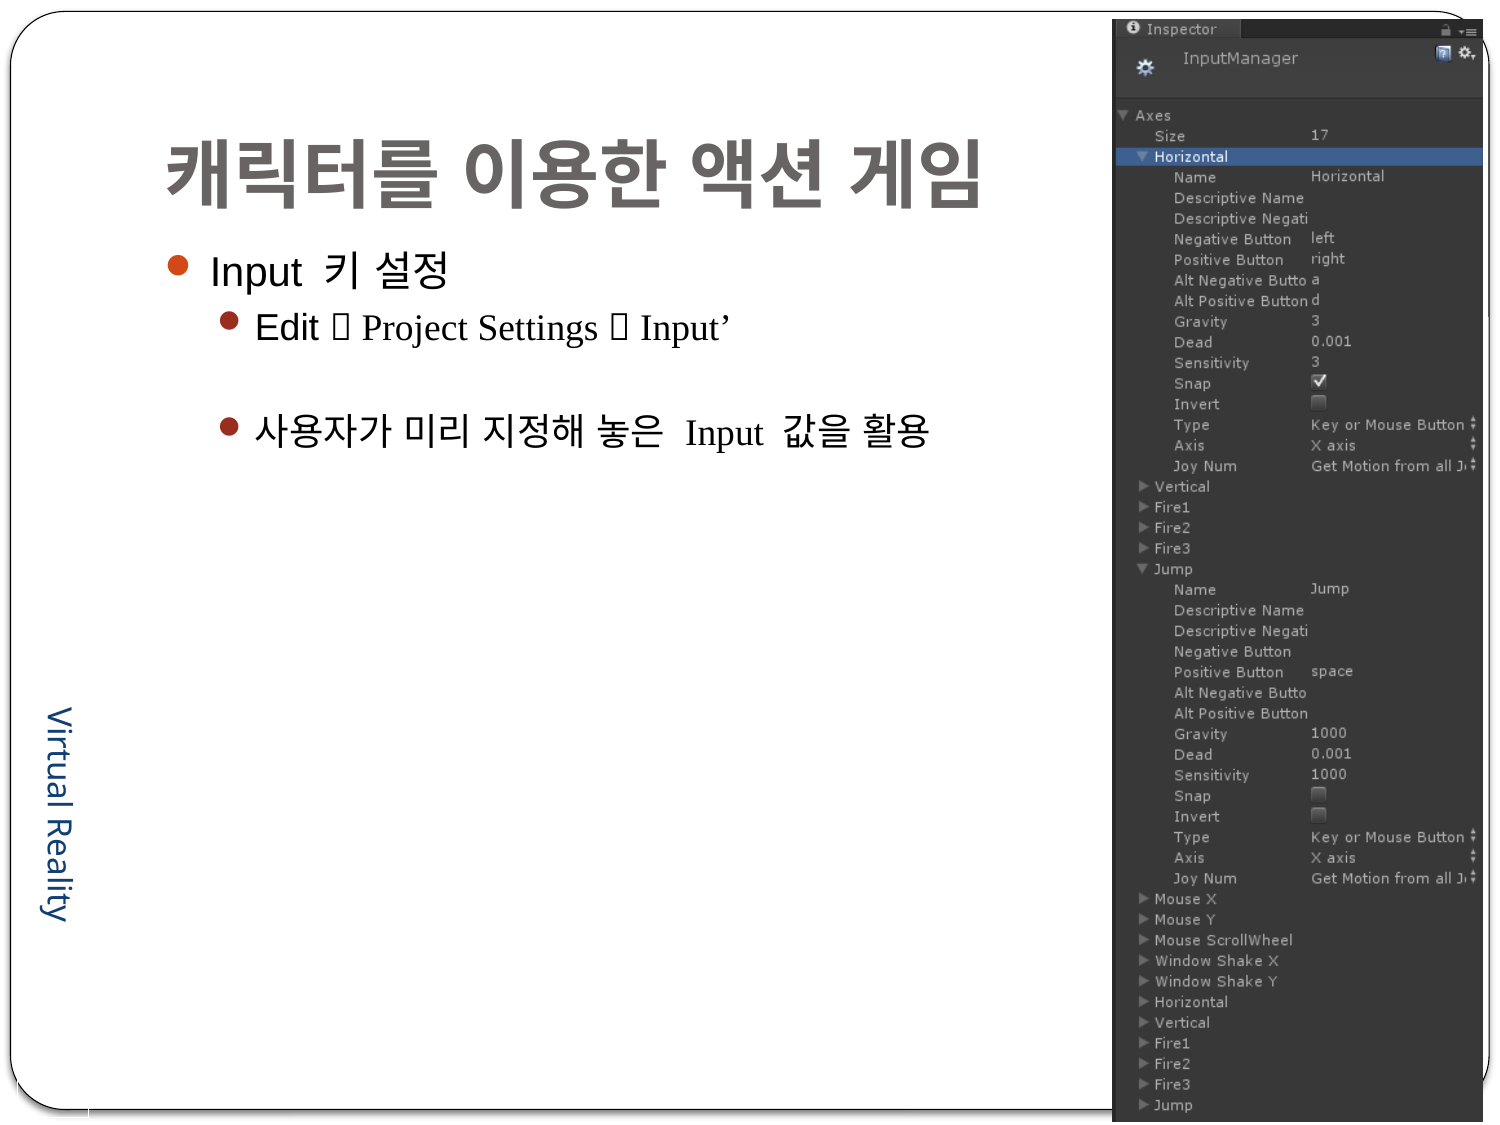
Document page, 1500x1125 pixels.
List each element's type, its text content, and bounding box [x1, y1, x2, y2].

text_box Input 키 설정 Edit  Project Settings  Input’ 사용자가 미리 지정해 놓은 Input 값을 활용 [149, 237, 1106, 988]
picture [1112, 18, 1483, 1122]
title 캐릭터를 이용한 액션 게임 [150, 45, 1106, 233]
